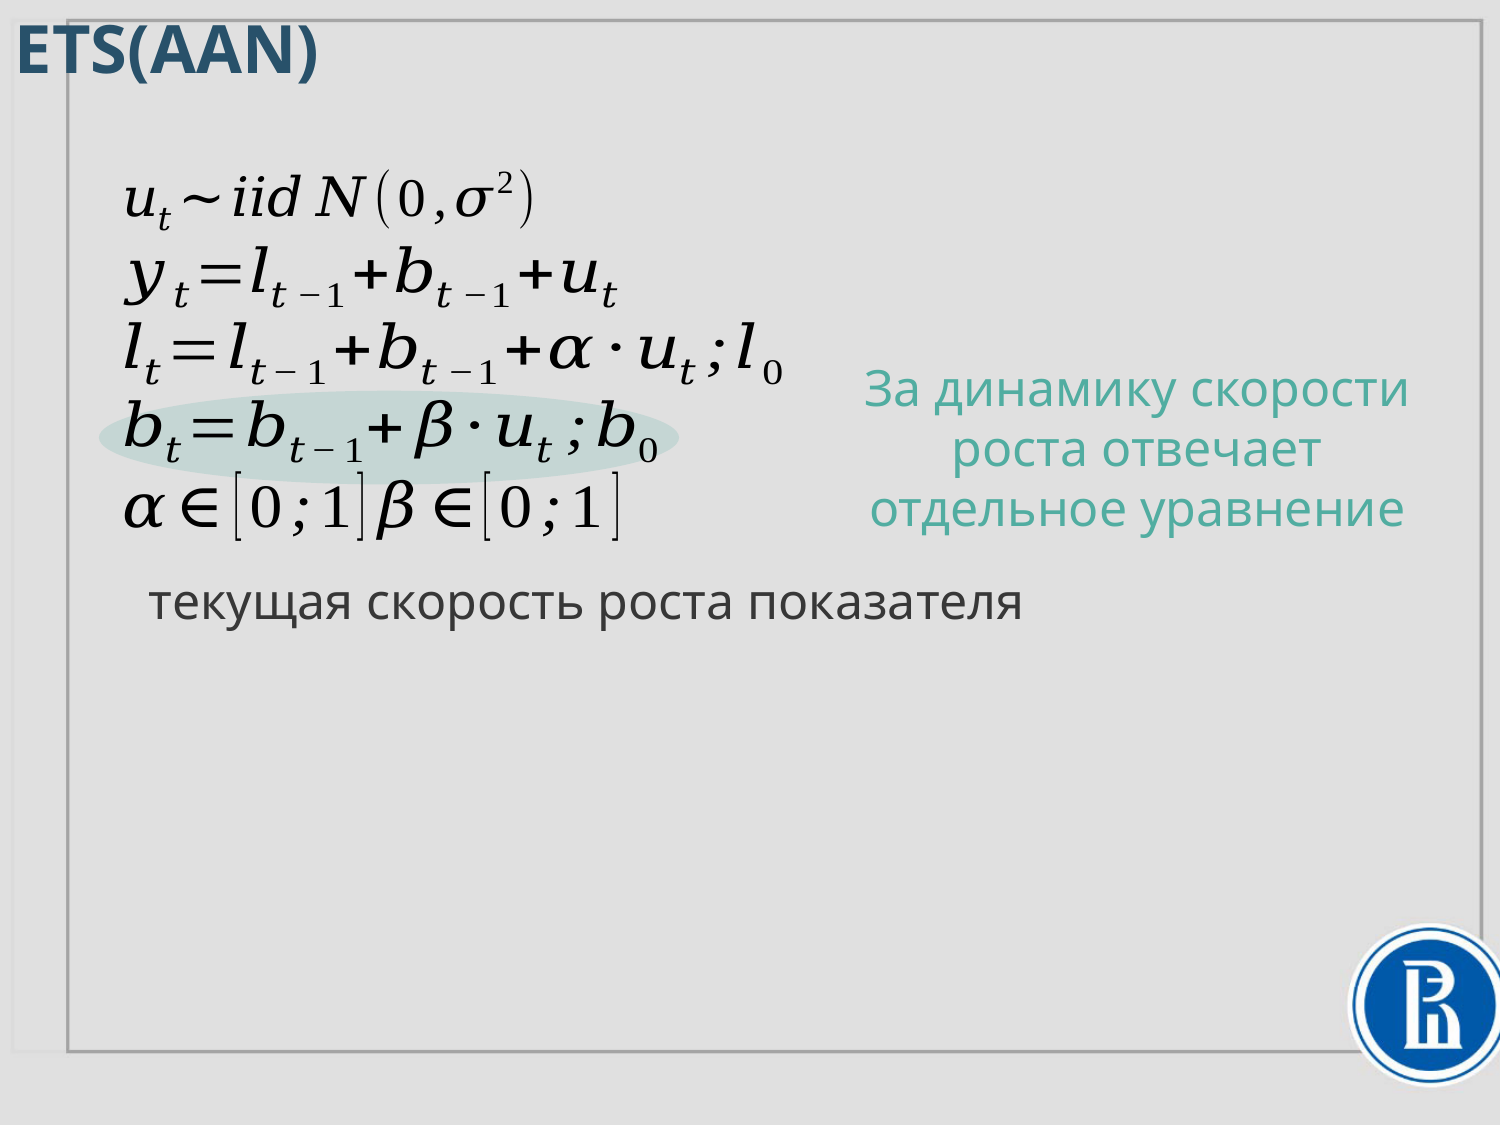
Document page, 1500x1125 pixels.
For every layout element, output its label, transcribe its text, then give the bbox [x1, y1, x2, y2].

picture [0, 96, 1500, 1125]
text_box [96, 388, 682, 487]
text_box За динамику скорости роста отвечает отдельное уравнение [823, 348, 1452, 544]
text_box ETS(AAN) [0, 0, 1500, 96]
